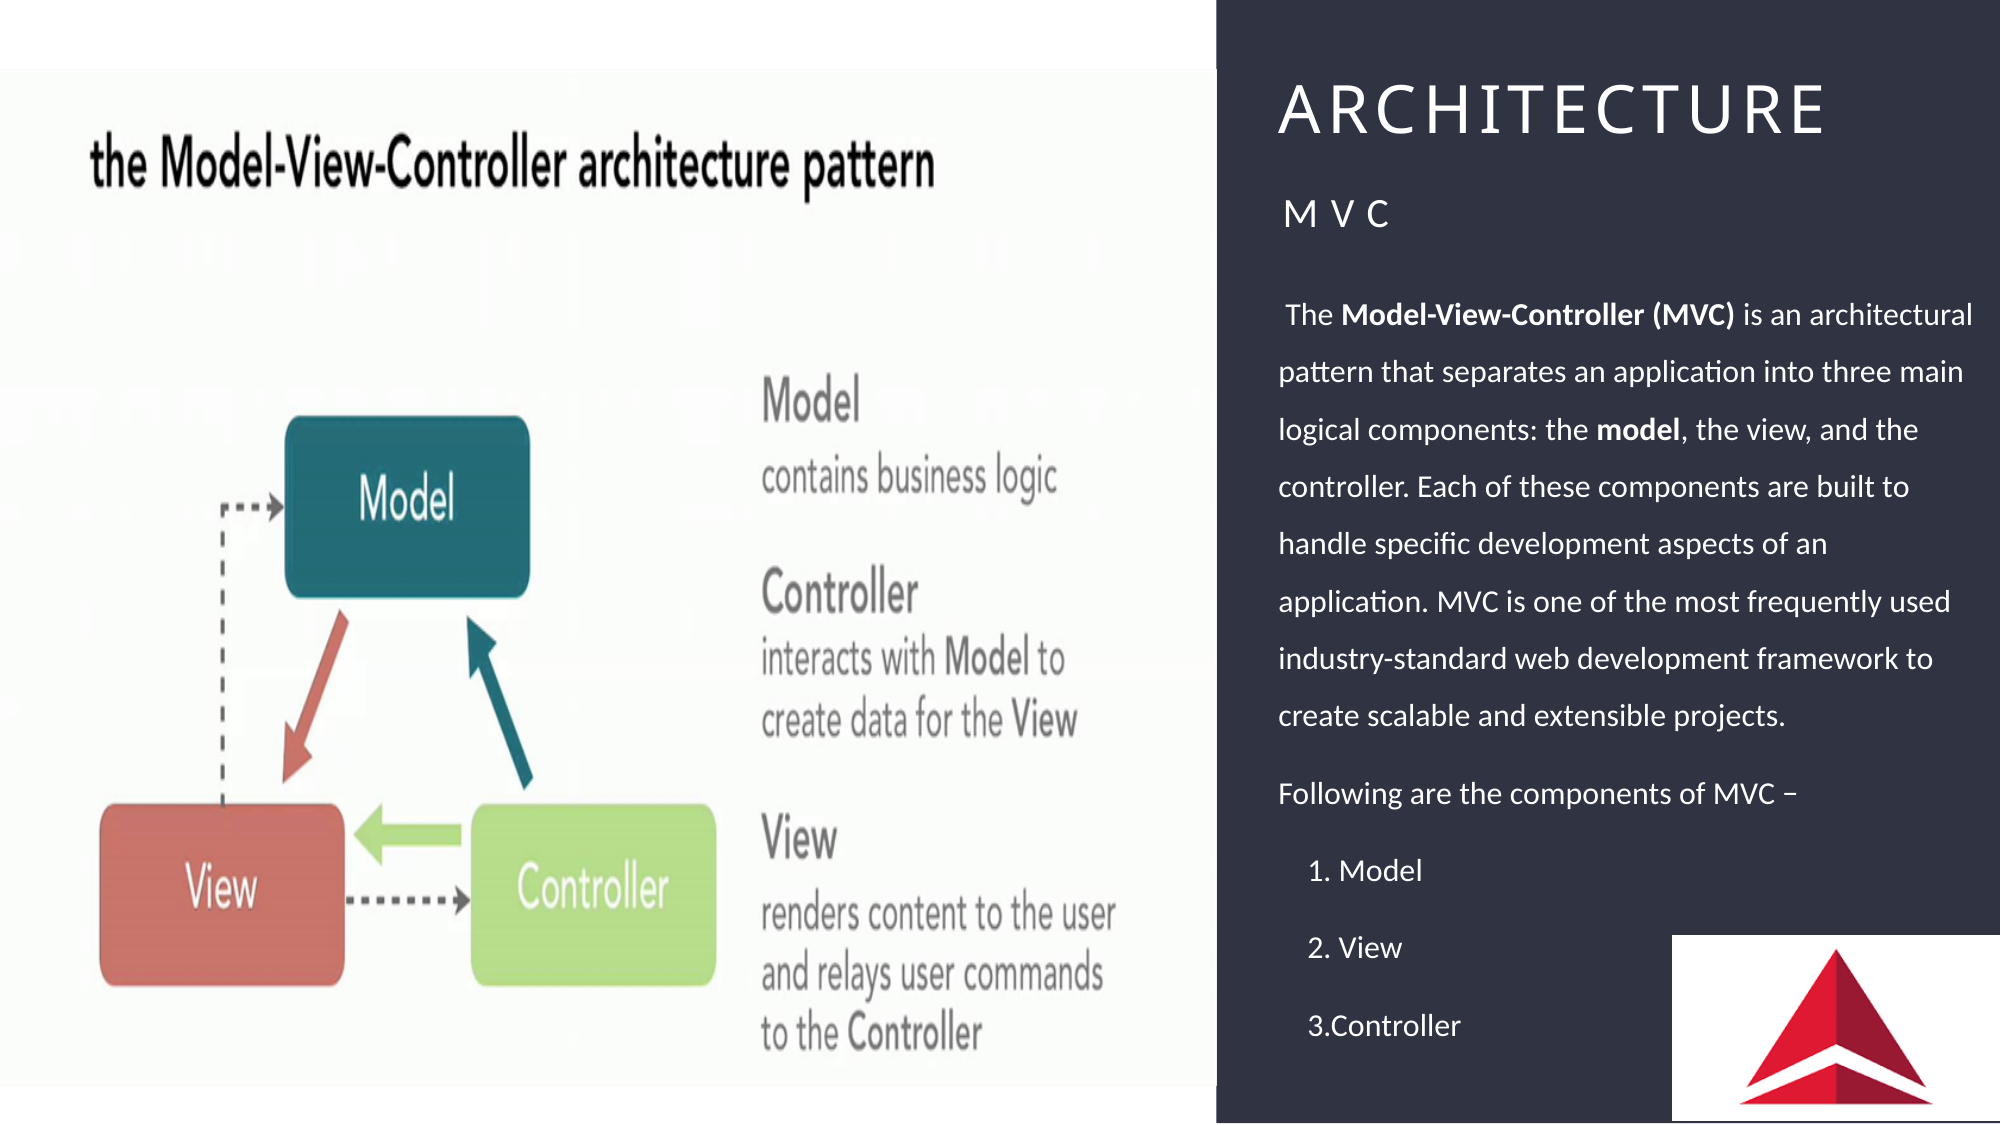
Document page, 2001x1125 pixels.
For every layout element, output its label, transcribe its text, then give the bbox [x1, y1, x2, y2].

list The Model-View-Controller (MVC) is an architectural pattern that separates an application into three main logical components: the model, the view, and the controller. Each of these components are built to handle specific development aspects of an application. MVC is one of the most frequently used industry-standard web development framework to create scalable and extensible projects. Following are the components of MVC − 1. Model 2. View 3.Controller [1278, 266, 1975, 1068]
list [0, 69, 1217, 1086]
list MVC [1282, 164, 1938, 232]
picture [1672, 935, 2000, 1121]
title ARCHITECTURE [1278, 59, 1938, 154]
